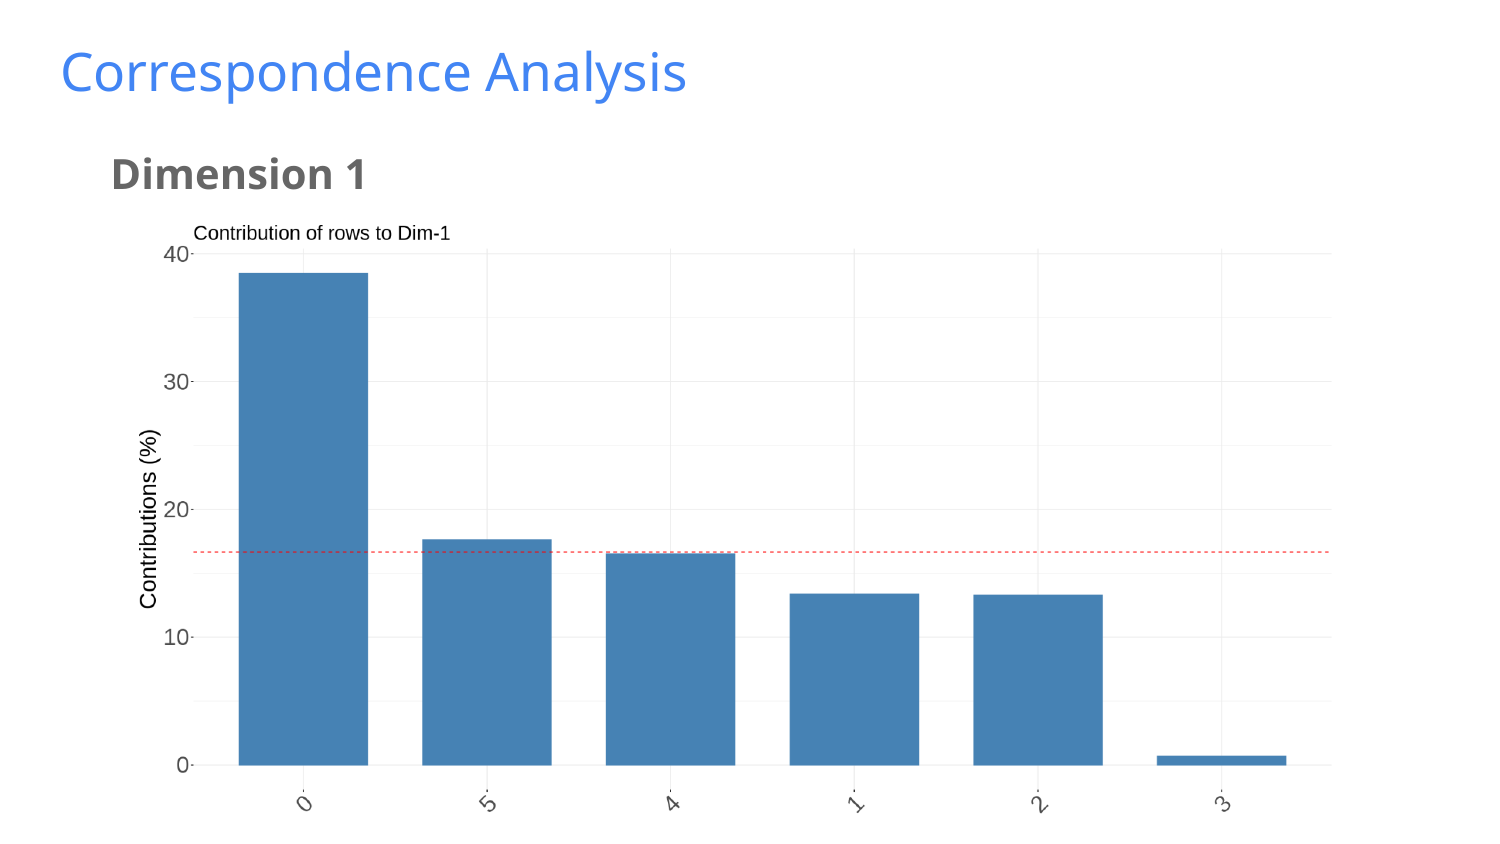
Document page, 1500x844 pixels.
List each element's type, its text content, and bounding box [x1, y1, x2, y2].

text_box Dimension 1 [95, 125, 858, 207]
title Correspondence Analysis [45, 23, 1479, 117]
picture [135, 221, 1336, 822]
